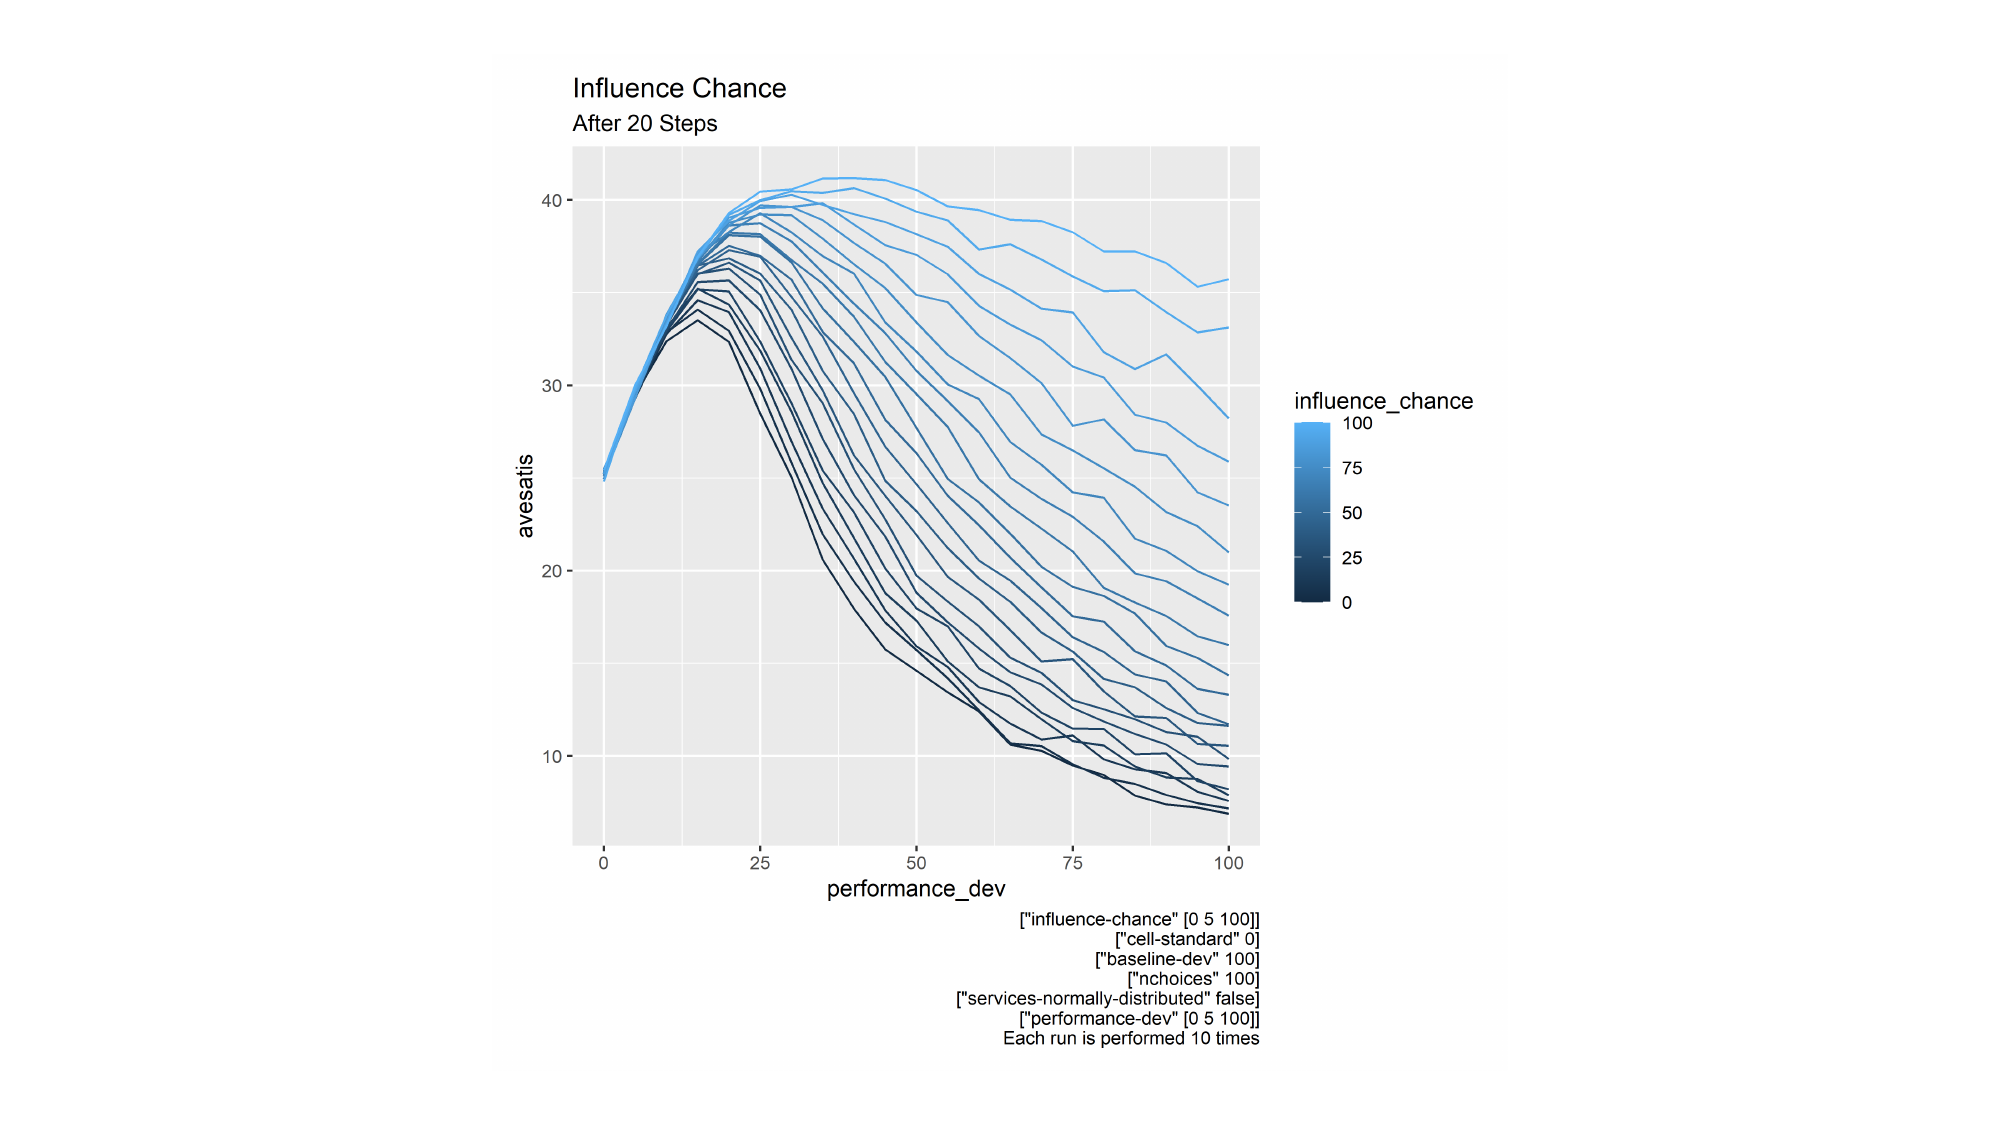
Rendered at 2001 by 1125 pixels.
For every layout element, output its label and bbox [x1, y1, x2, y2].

picture [492, 54, 1508, 1071]
